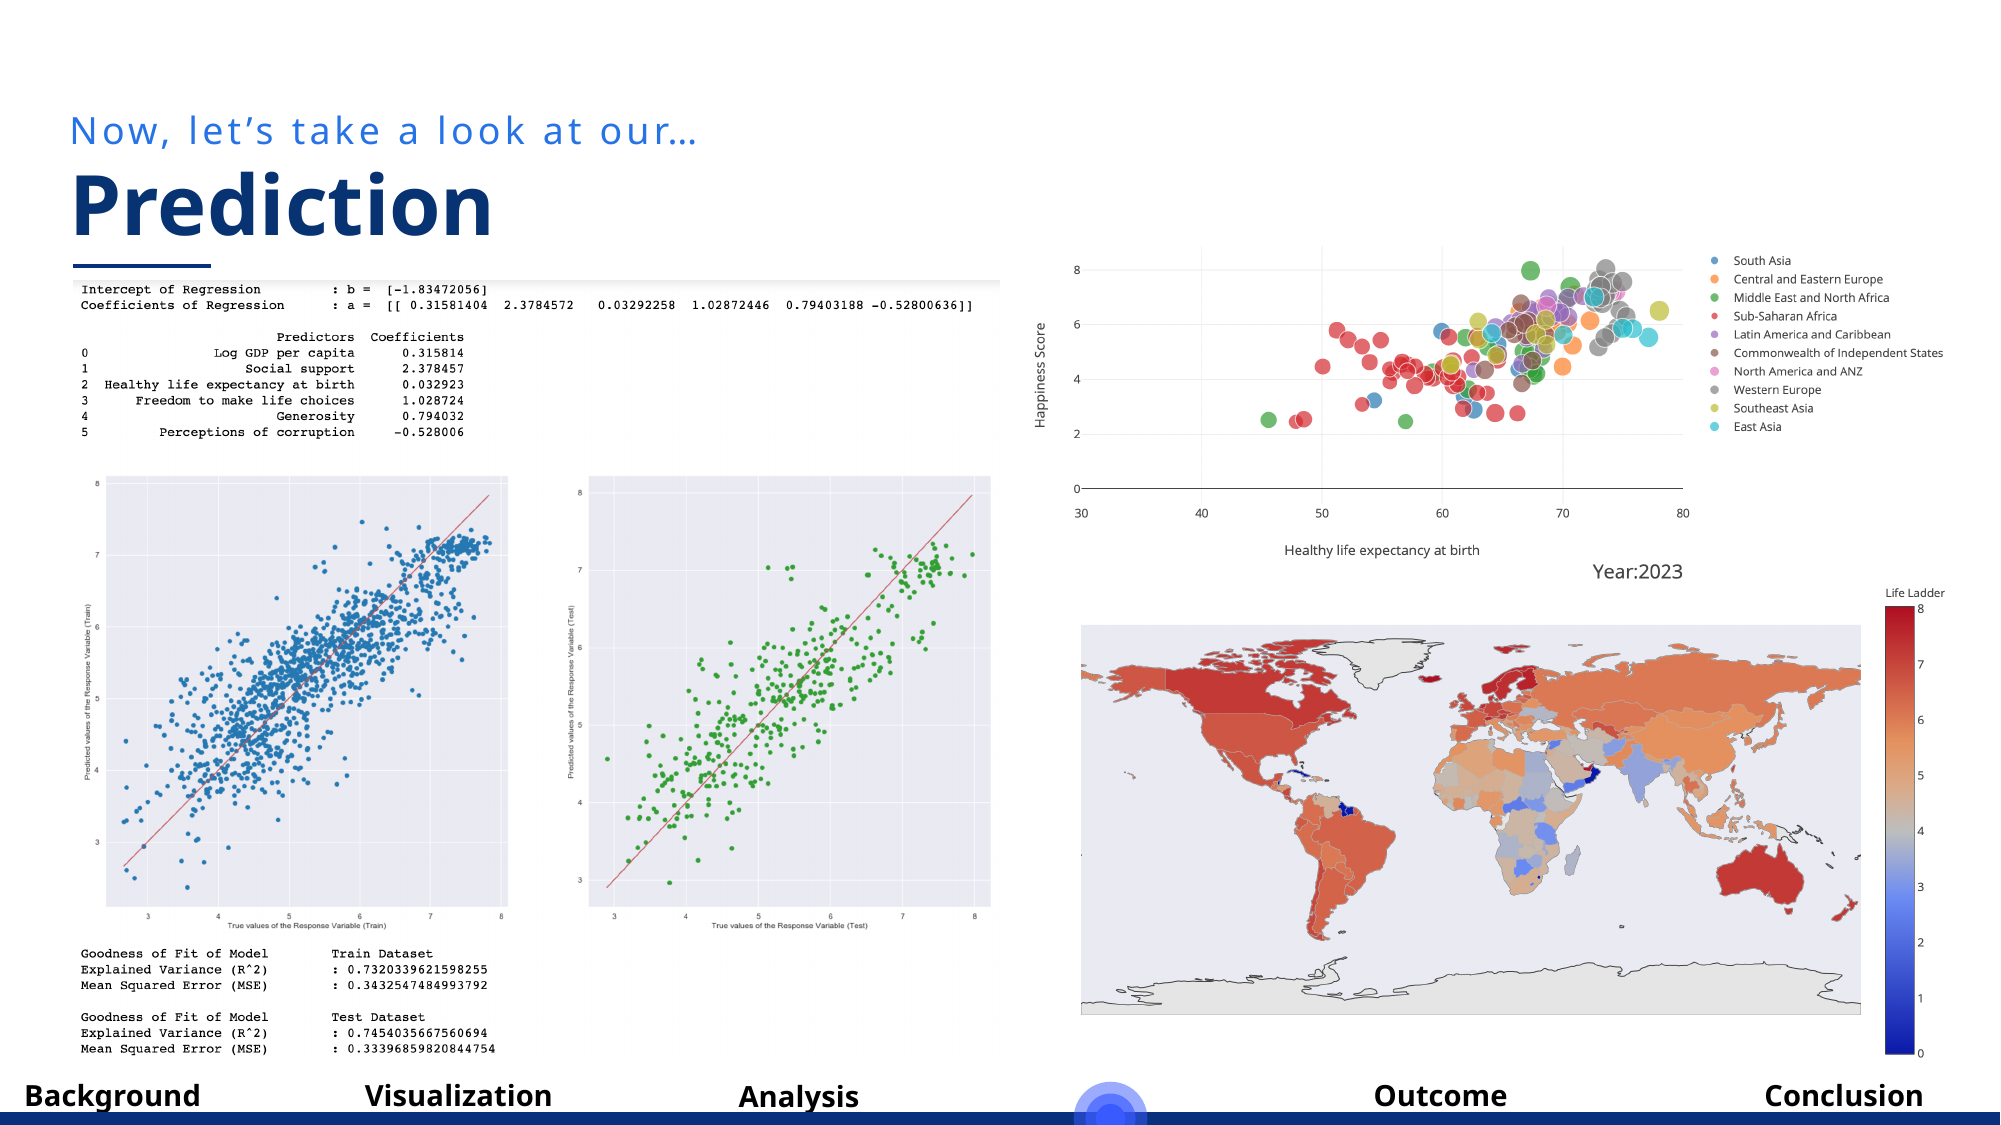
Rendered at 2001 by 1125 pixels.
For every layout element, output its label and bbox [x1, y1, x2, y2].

picture [1024, 222, 1955, 1065]
text_box [1073, 1081, 1148, 1125]
picture [73, 280, 1001, 1058]
text_box [0, 1069, 1955, 1118]
text_box [69, 107, 805, 267]
